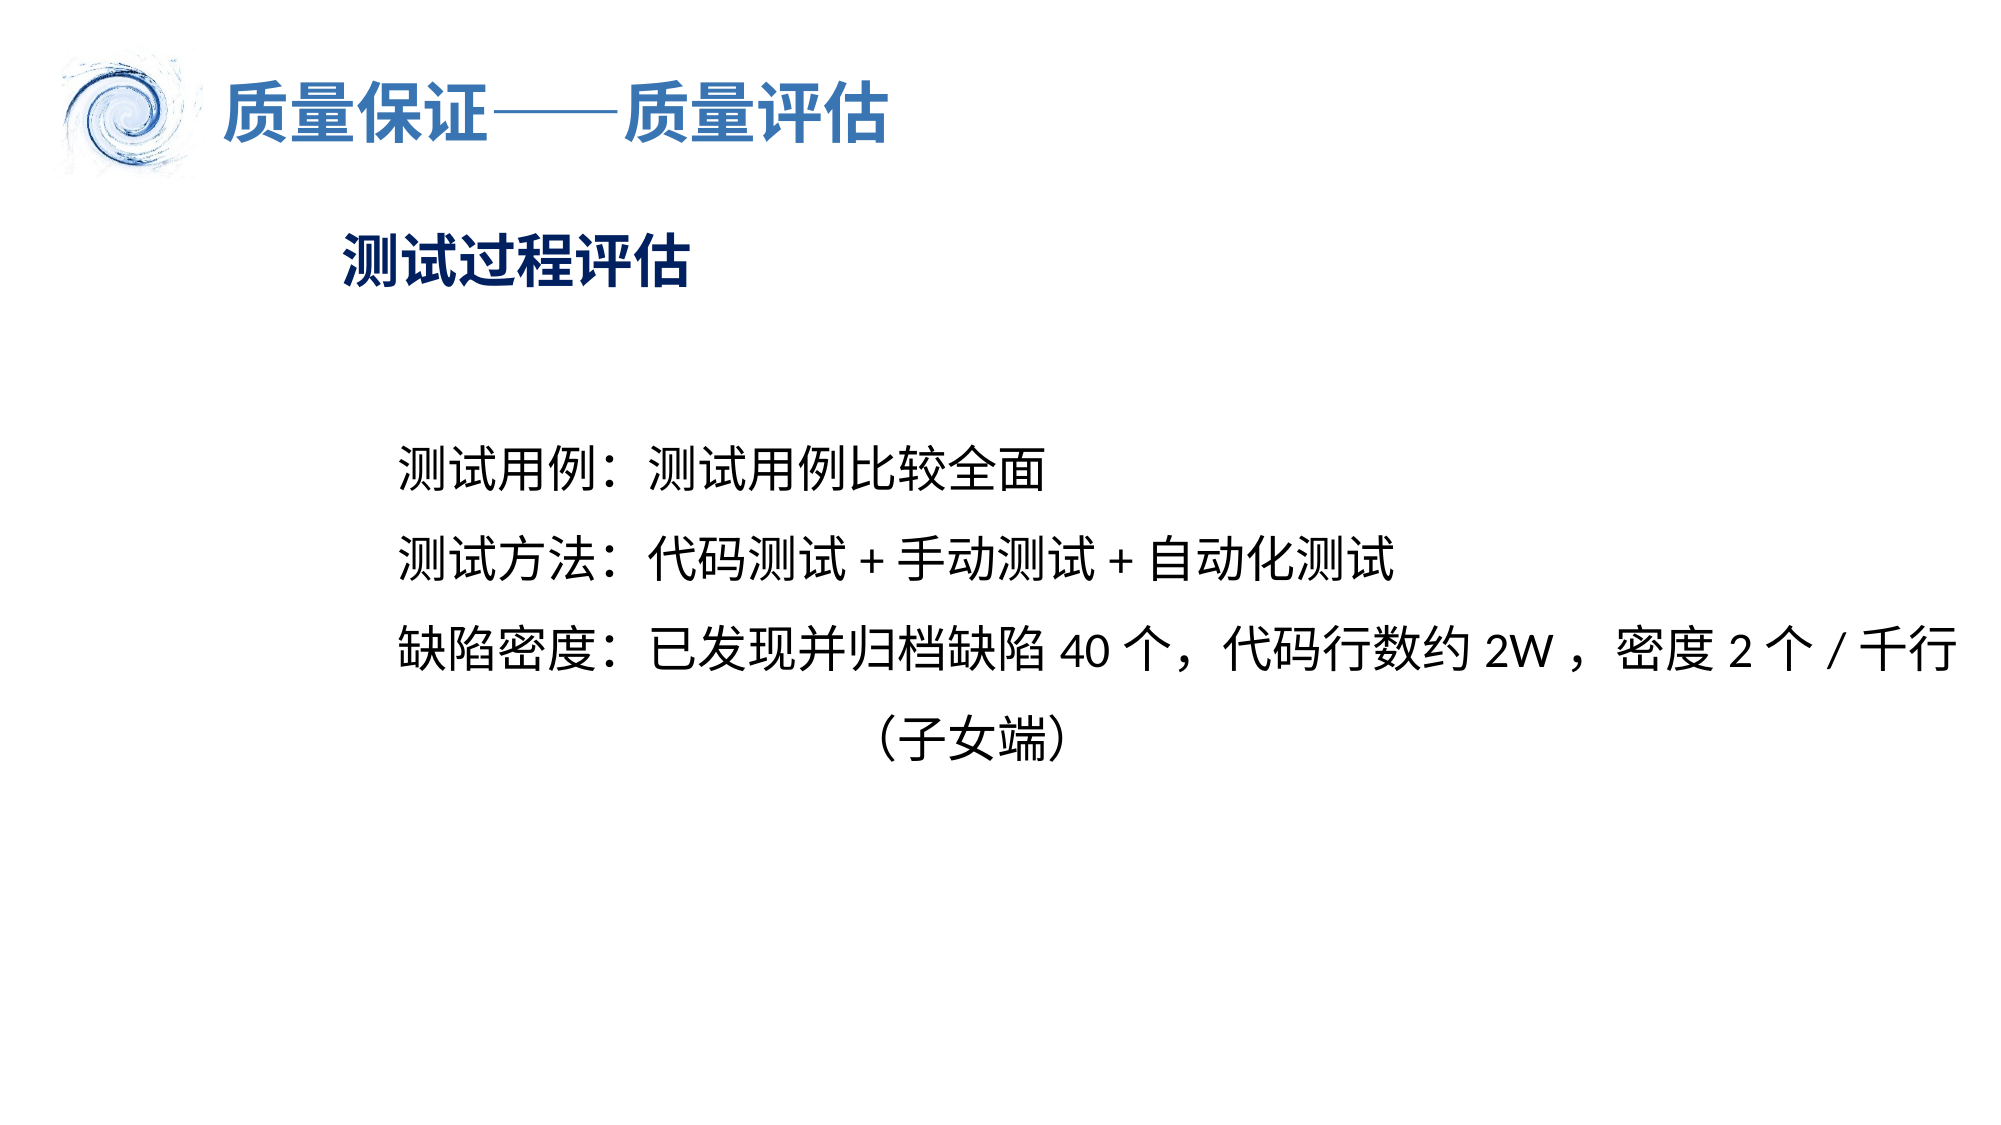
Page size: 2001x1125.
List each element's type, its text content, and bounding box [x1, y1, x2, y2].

picture [51, 44, 204, 179]
text_box 测试过程评估 [327, 216, 707, 302]
text_box 质量保证——质量评估 [207, 63, 906, 159]
text_box 测试用例：测试用例比较全面 测试方法：代码测试+手动测试+自动化测试 缺陷密度：已发现并归档缺陷40个，代码行数约2W，密度2个/千行 （子女端） [382, 399, 1974, 775]
